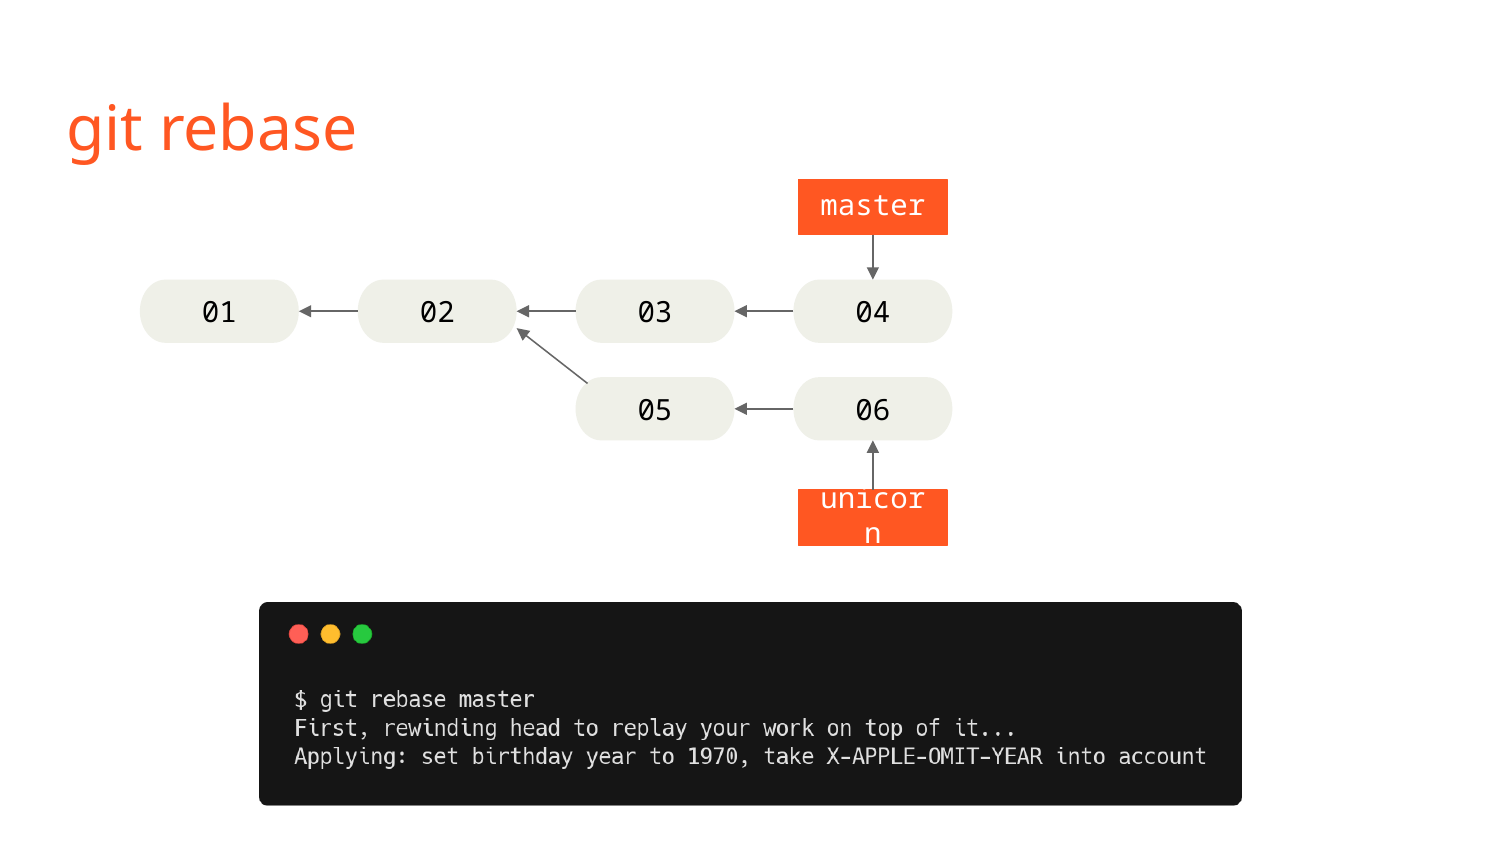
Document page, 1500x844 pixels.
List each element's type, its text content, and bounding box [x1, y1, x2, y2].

text_box unicorn [798, 490, 948, 524]
text_box 05 [575, 377, 735, 441]
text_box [516, 327, 588, 384]
text_box master [798, 179, 948, 235]
text_box 01 [139, 279, 299, 343]
text_box 06 [793, 377, 953, 441]
picture [208, 525, 1292, 844]
text_box 02 [357, 279, 517, 343]
title git rebase [51, 72, 1449, 167]
text_box 04 [793, 279, 953, 343]
text_box 03 [575, 279, 735, 343]
